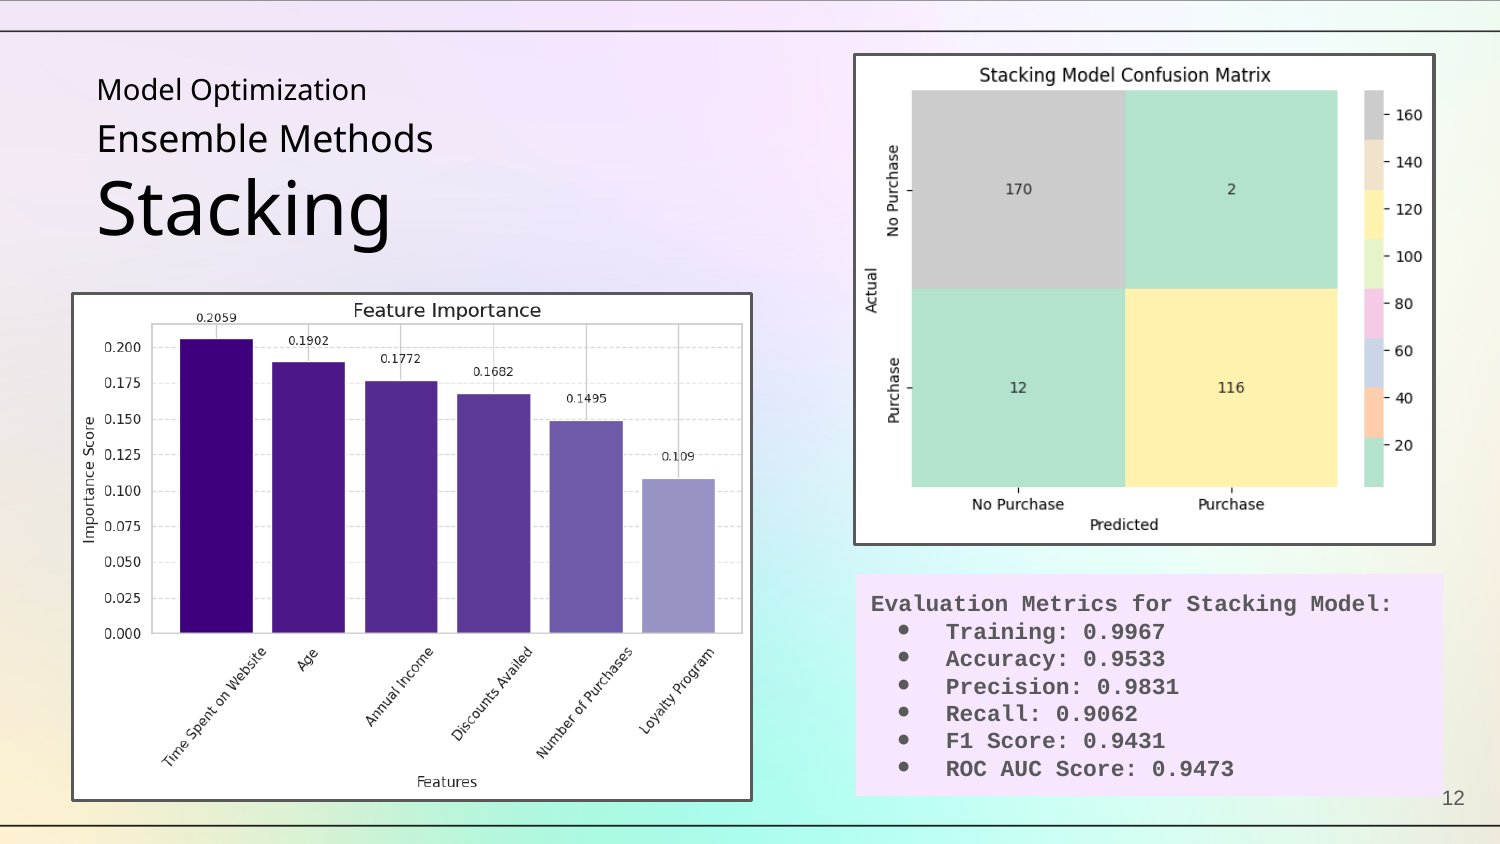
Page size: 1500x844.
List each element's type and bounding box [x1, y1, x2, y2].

text_box [81, 56, 613, 268]
picture [0, 0, 1500, 844]
